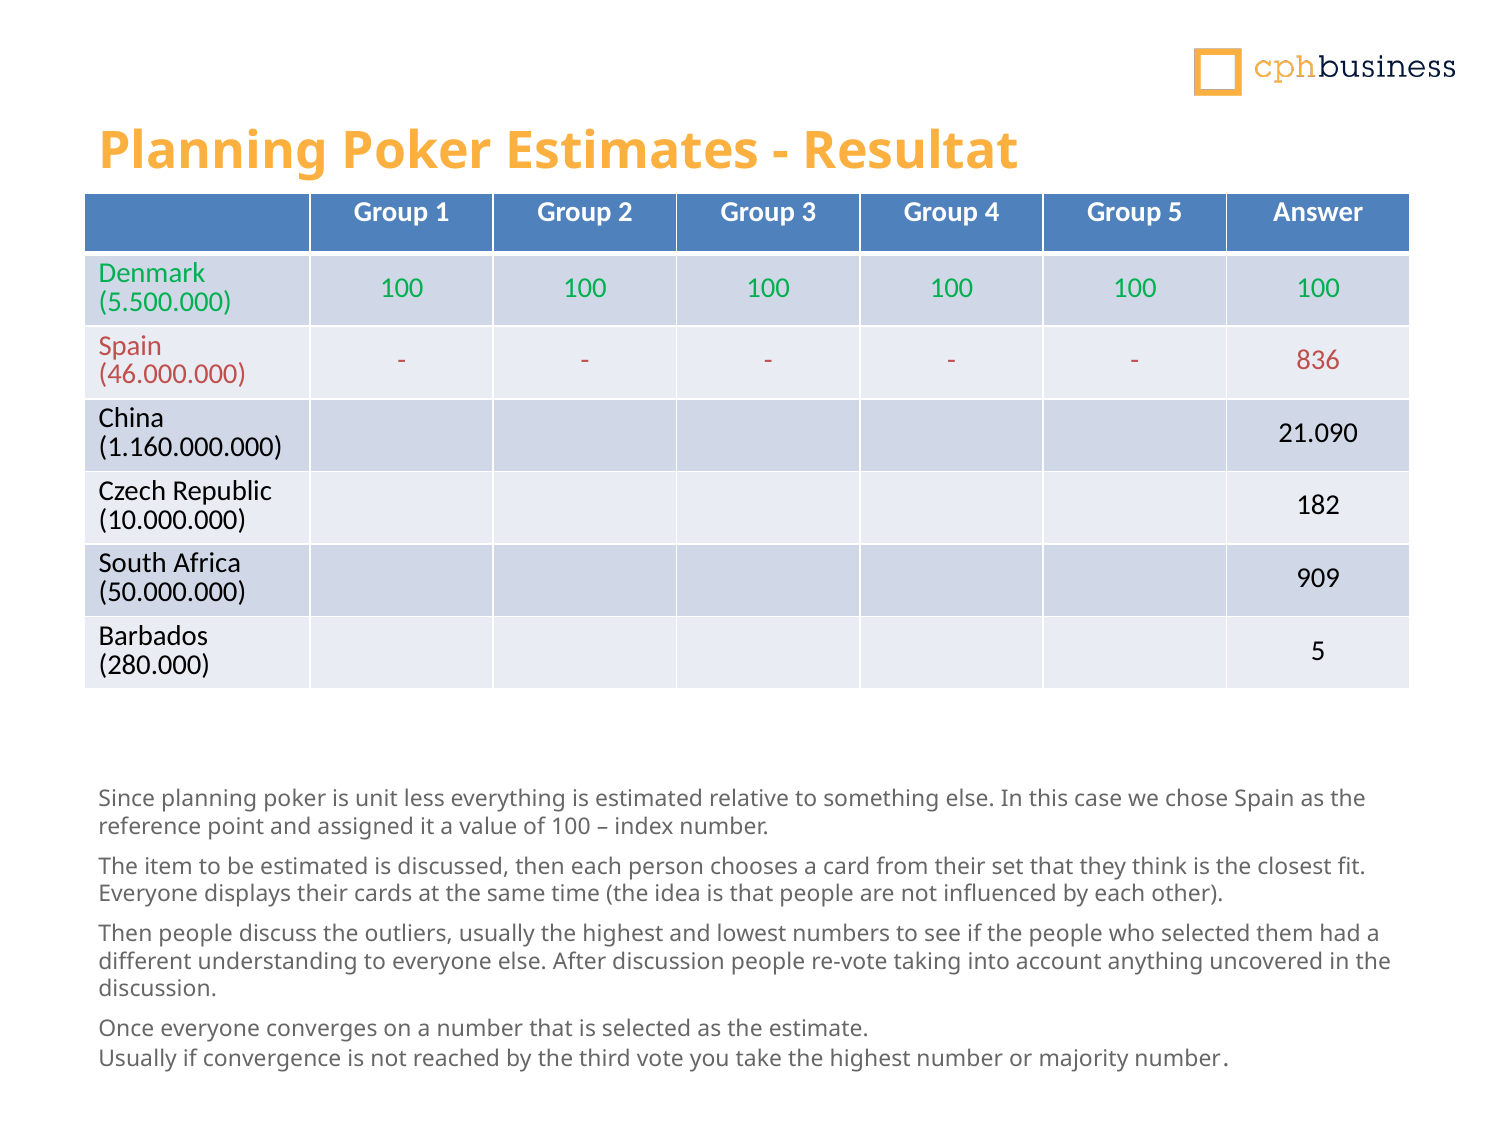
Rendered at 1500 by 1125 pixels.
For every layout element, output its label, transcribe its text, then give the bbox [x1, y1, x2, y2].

table_cell [677, 617, 859, 688]
text_box Since planning poker is unit less everything is estimated relative to something else. In this case we chose Spain as the reference point and assigned it a value of 100 – index number. The item to be estimated is discussed, then each person chooses a card from their set that they think is the closest fit. Everyone displays their cards at the same time (the idea is that people are not influenced by each other). Then people discuss the outliers, usually the highest and lowest numbers to see if the people who selected them had a different understanding to everyone else. After discussion people re-vote taking into account anything uncovered in the discussion. Once everyone converges on a number that is selected as the estimate. Usually if convergence is not reached by the third vote you take the highest number or majority number. [83, 776, 1439, 1079]
table_cell Spain (46.000.000) [85, 327, 309, 398]
table_cell 100 [1044, 256, 1226, 325]
table_cell [861, 472, 1042, 543]
table_cell - [677, 327, 859, 398]
table_cell [677, 400, 859, 471]
table_cell 100 [861, 256, 1042, 325]
table_cell [1044, 617, 1226, 688]
table_cell [311, 400, 492, 471]
table_cell 100 [1227, 256, 1409, 325]
table_cell [311, 617, 492, 688]
table_header Group 1 [311, 194, 492, 251]
table_cell [861, 617, 1042, 688]
table_cell [861, 545, 1042, 616]
table_cell - [861, 327, 1042, 398]
table_cell [311, 545, 492, 616]
table_cell Barbados (280.000) [85, 617, 309, 688]
table_header Group 5 [1044, 194, 1226, 251]
table_cell 21.090 [1227, 400, 1409, 471]
table_cell 100 [677, 256, 859, 325]
table_cell [494, 545, 676, 616]
table_header [85, 194, 309, 251]
table_cell 182 [1227, 472, 1409, 543]
table_cell - [311, 327, 492, 398]
table_cell [494, 472, 676, 543]
table_header Group 2 [494, 194, 676, 251]
table_cell 909 [1227, 545, 1409, 616]
list Planning Poker Estimates - Resultat [83, 109, 1411, 192]
table_cell [1044, 472, 1226, 543]
table_cell [494, 400, 676, 471]
table_cell - [494, 327, 676, 398]
table_cell [861, 400, 1042, 471]
table_cell Czech Republic (10.000.000) [85, 472, 309, 543]
table_cell [677, 545, 859, 616]
table_cell - [1044, 327, 1226, 398]
table_cell [1044, 400, 1226, 471]
table_cell [494, 617, 676, 688]
table_cell South Africa (50.000.000) [85, 545, 309, 616]
table_cell China (1.160.000.000) [85, 400, 309, 471]
picture [1147, 1, 1500, 143]
table_cell 100 [494, 256, 676, 325]
table_cell Denmark (5.500.000) [85, 256, 309, 325]
table_cell 836 [1227, 327, 1409, 398]
table_cell 100 [311, 256, 492, 325]
table_header Group 3 [677, 194, 859, 251]
table_header Group 4 [861, 194, 1042, 251]
table_header Answer [1227, 194, 1409, 251]
table_cell 5 [1227, 617, 1409, 688]
table_cell [677, 472, 859, 543]
table_cell [311, 472, 492, 543]
table_cell [1044, 545, 1226, 616]
